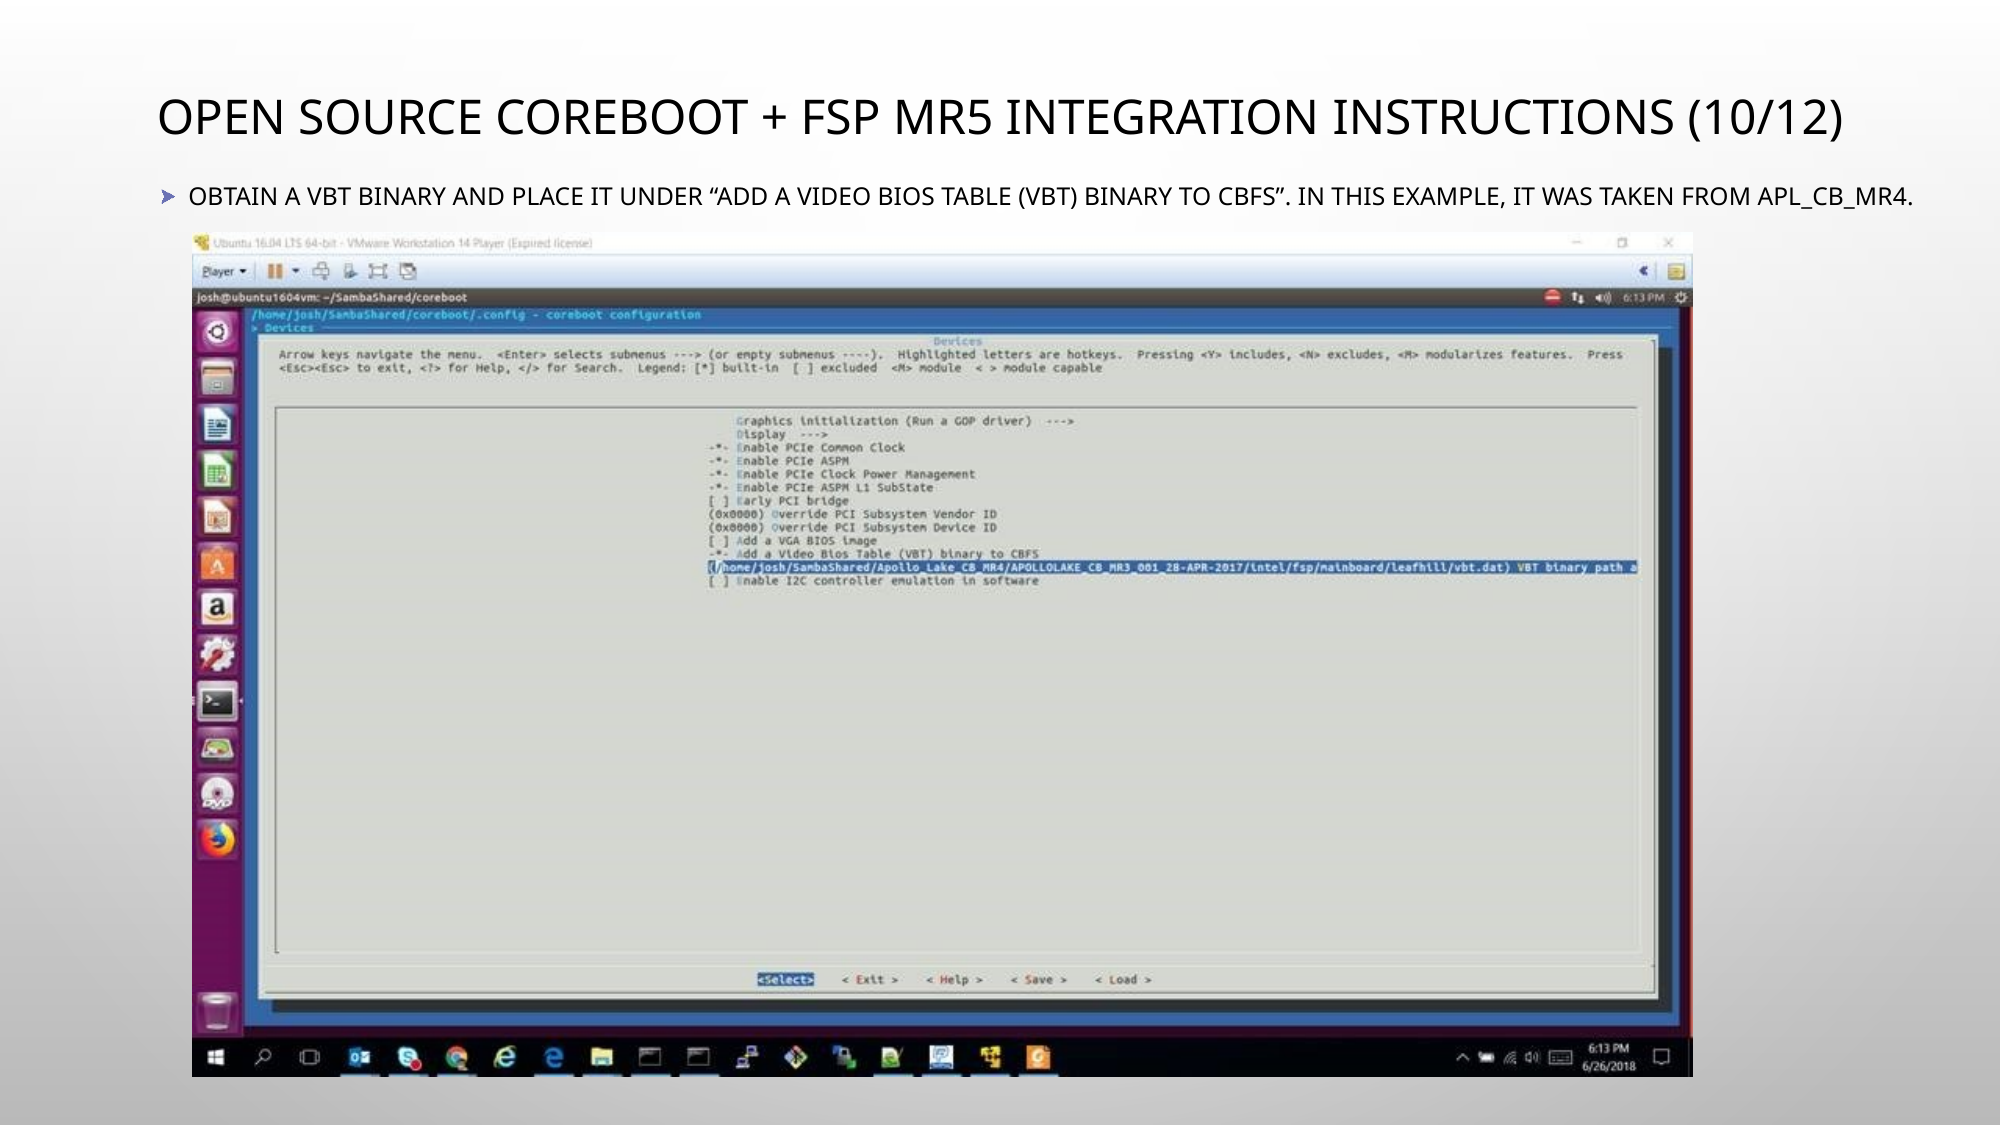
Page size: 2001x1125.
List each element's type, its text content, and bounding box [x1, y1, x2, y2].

title Open Source Coreboot + FSP MR5 Integration Instructions (10/12) [137, 60, 1863, 178]
picture [0, 0, 2000, 1125]
list Obtain a VBT binary and place it under “Add a Video Bios Table (VBT) binary to CBFS”. In this example, it was taken from APL_CB_MR4. [138, 159, 1934, 246]
